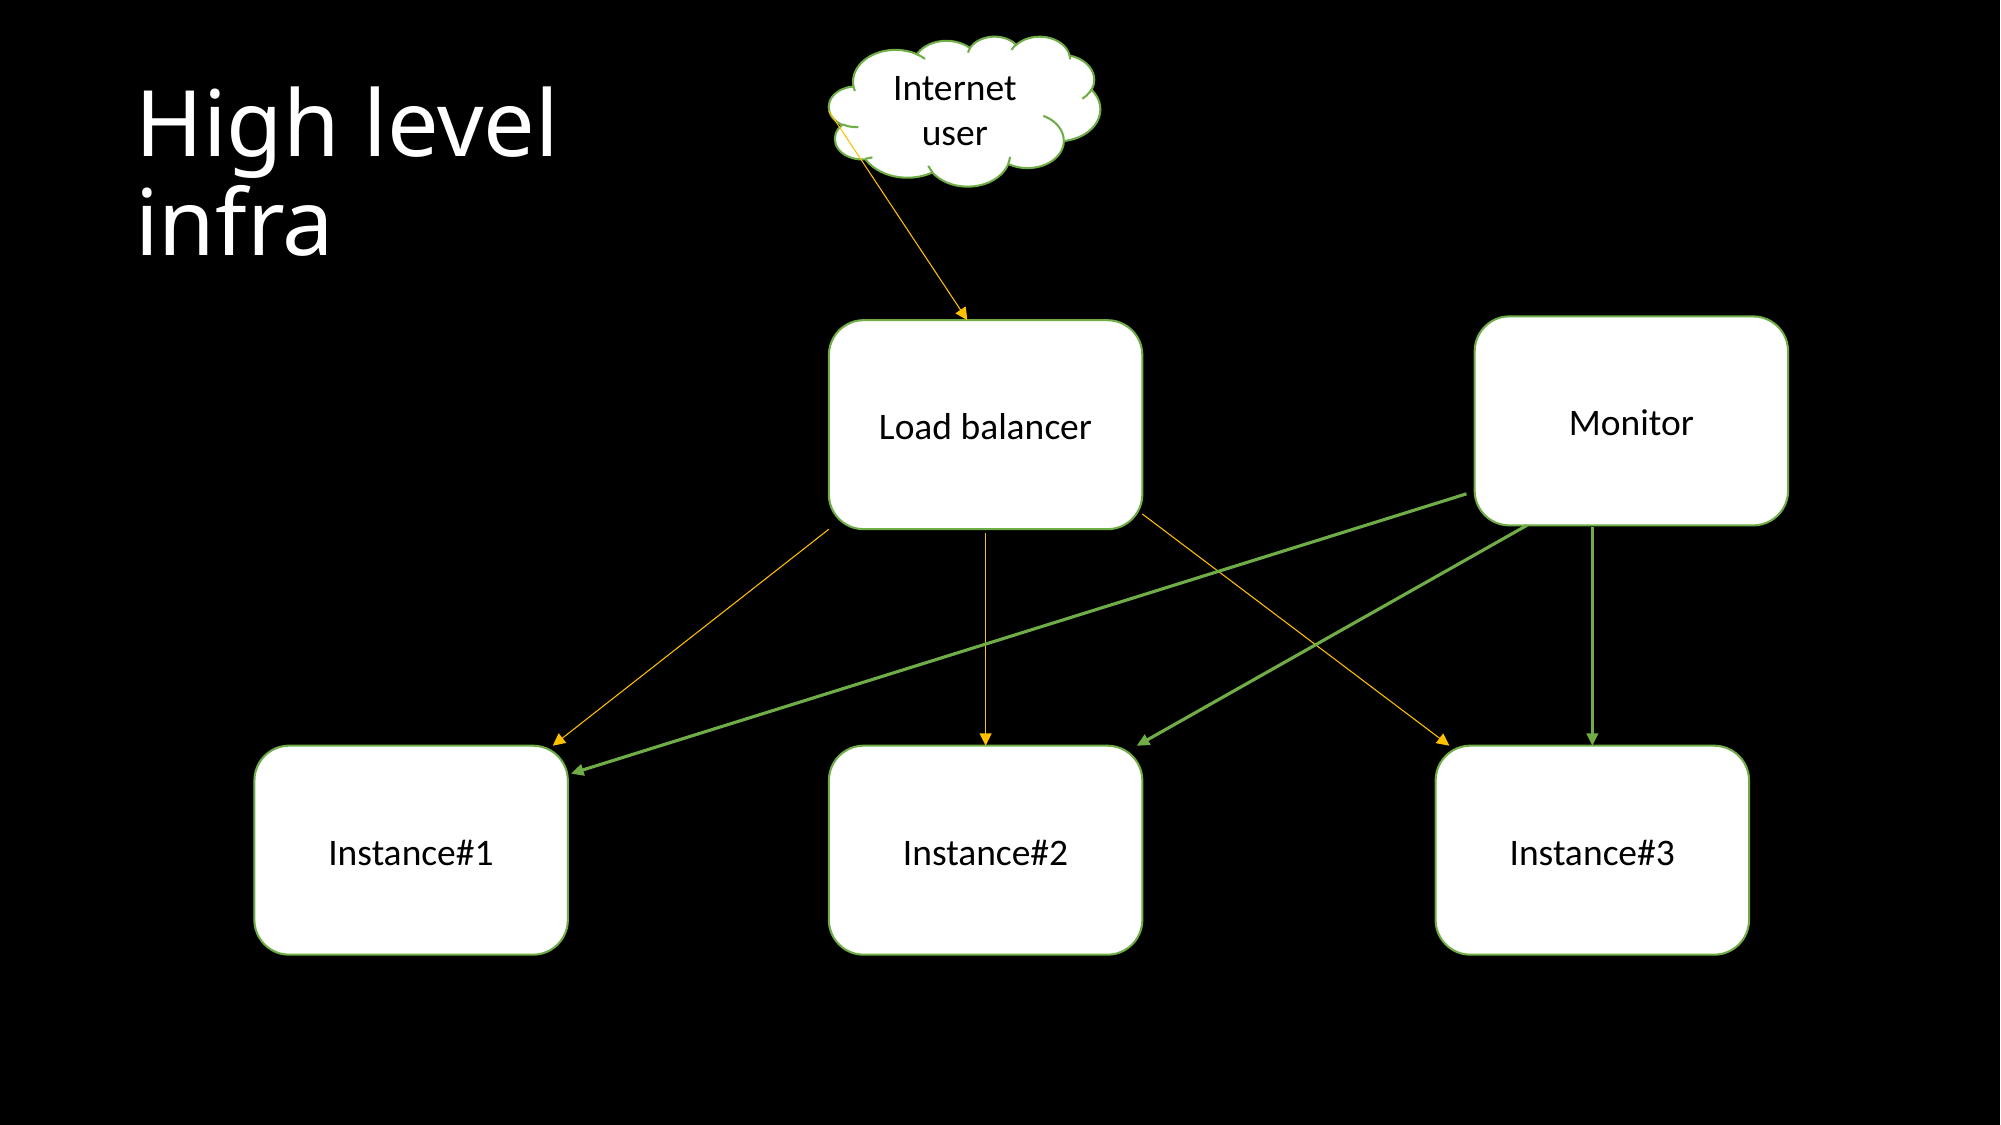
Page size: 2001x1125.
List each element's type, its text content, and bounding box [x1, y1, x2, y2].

text_box Instance#2 [827, 774, 1144, 956]
text_box Instance#1 [253, 744, 569, 956]
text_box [1136, 525, 1527, 746]
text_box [964, 185, 968, 321]
text_box Monitor [1473, 315, 1790, 527]
text_box Load balancer [827, 319, 1144, 493]
text_box Internet user [827, 35, 1102, 188]
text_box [571, 493, 1467, 774]
title High level infra [120, 67, 762, 285]
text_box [552, 529, 571, 746]
text_box Instance#3 [1434, 744, 1751, 956]
